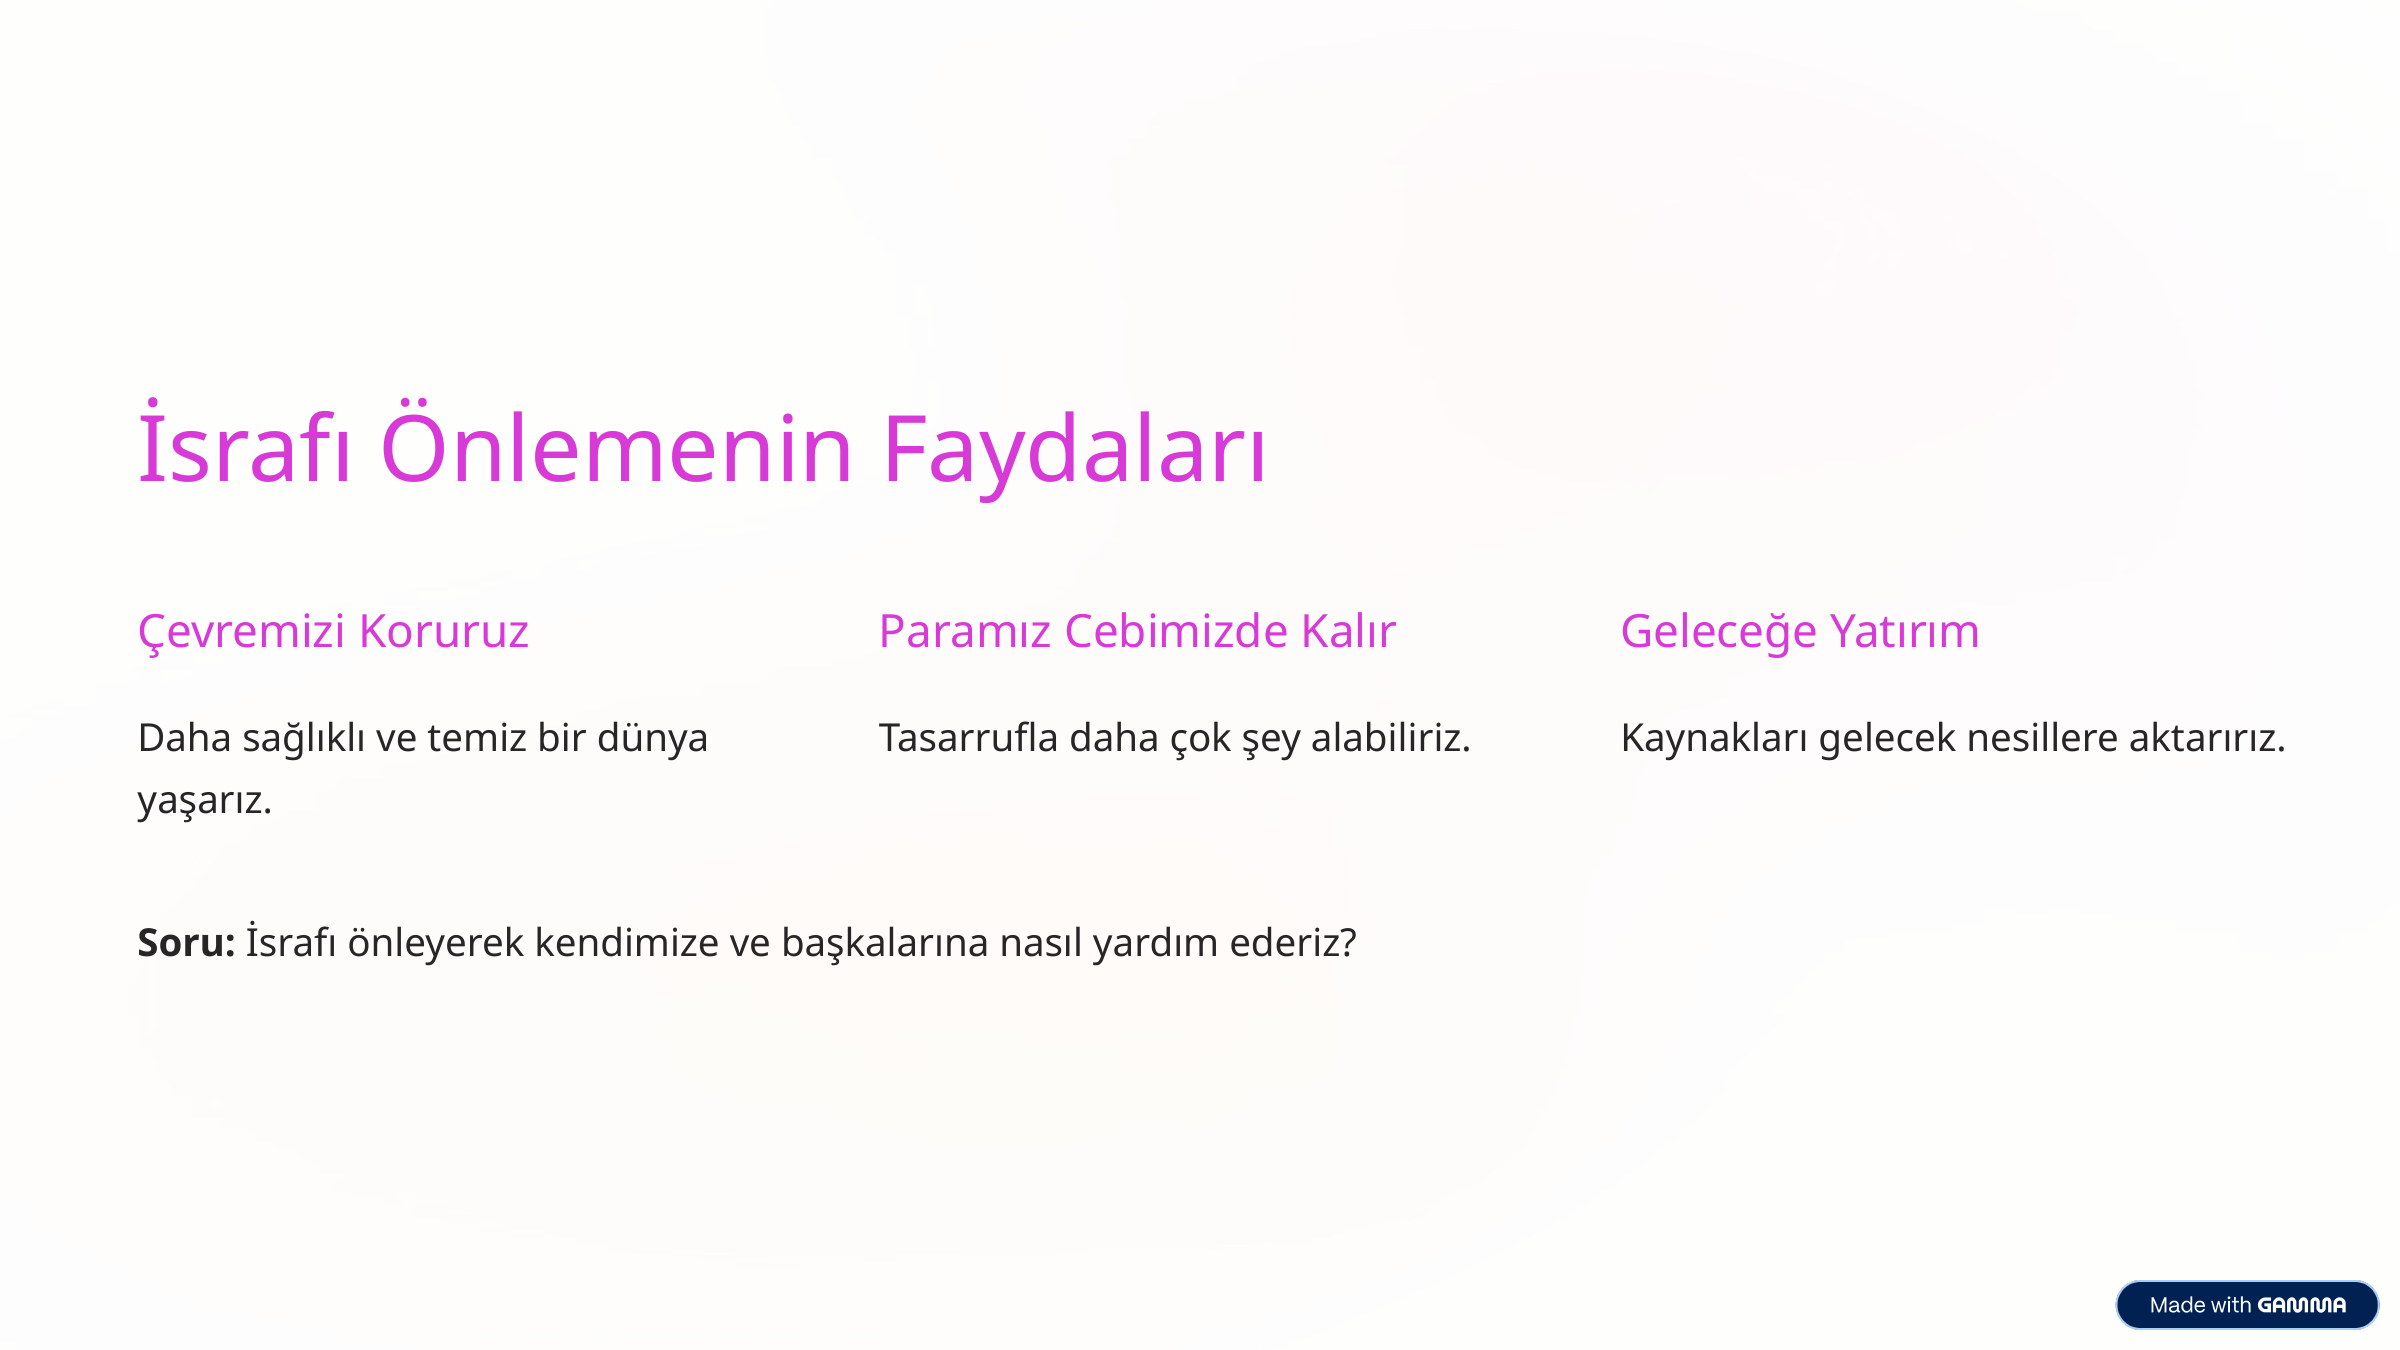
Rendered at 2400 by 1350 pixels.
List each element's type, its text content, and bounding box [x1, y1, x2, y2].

text_box Tasarrufla daha çok şey alabiliriz. [878, 696, 1524, 760]
text_box Kaynakları gelecek nesillere aktarırız. [1620, 696, 2265, 760]
text_box Çevremizi Koruruz [137, 599, 600, 657]
text_box Daha sağlıklı ve temiz bir dünya yaşarız. [137, 696, 782, 822]
text_box Geleceğe Yatırım [1620, 599, 2083, 657]
picture [2106, 1271, 2389, 1339]
text_box Soru: İsrafı önleyerek kendimize ve başkalarına nasıl yardım ederiz? [137, 901, 2263, 965]
text_box Paramız Cebimizde Kalır [878, 599, 1397, 657]
text_box İsrafı Önlemenin Faydaları [137, 385, 1260, 502]
